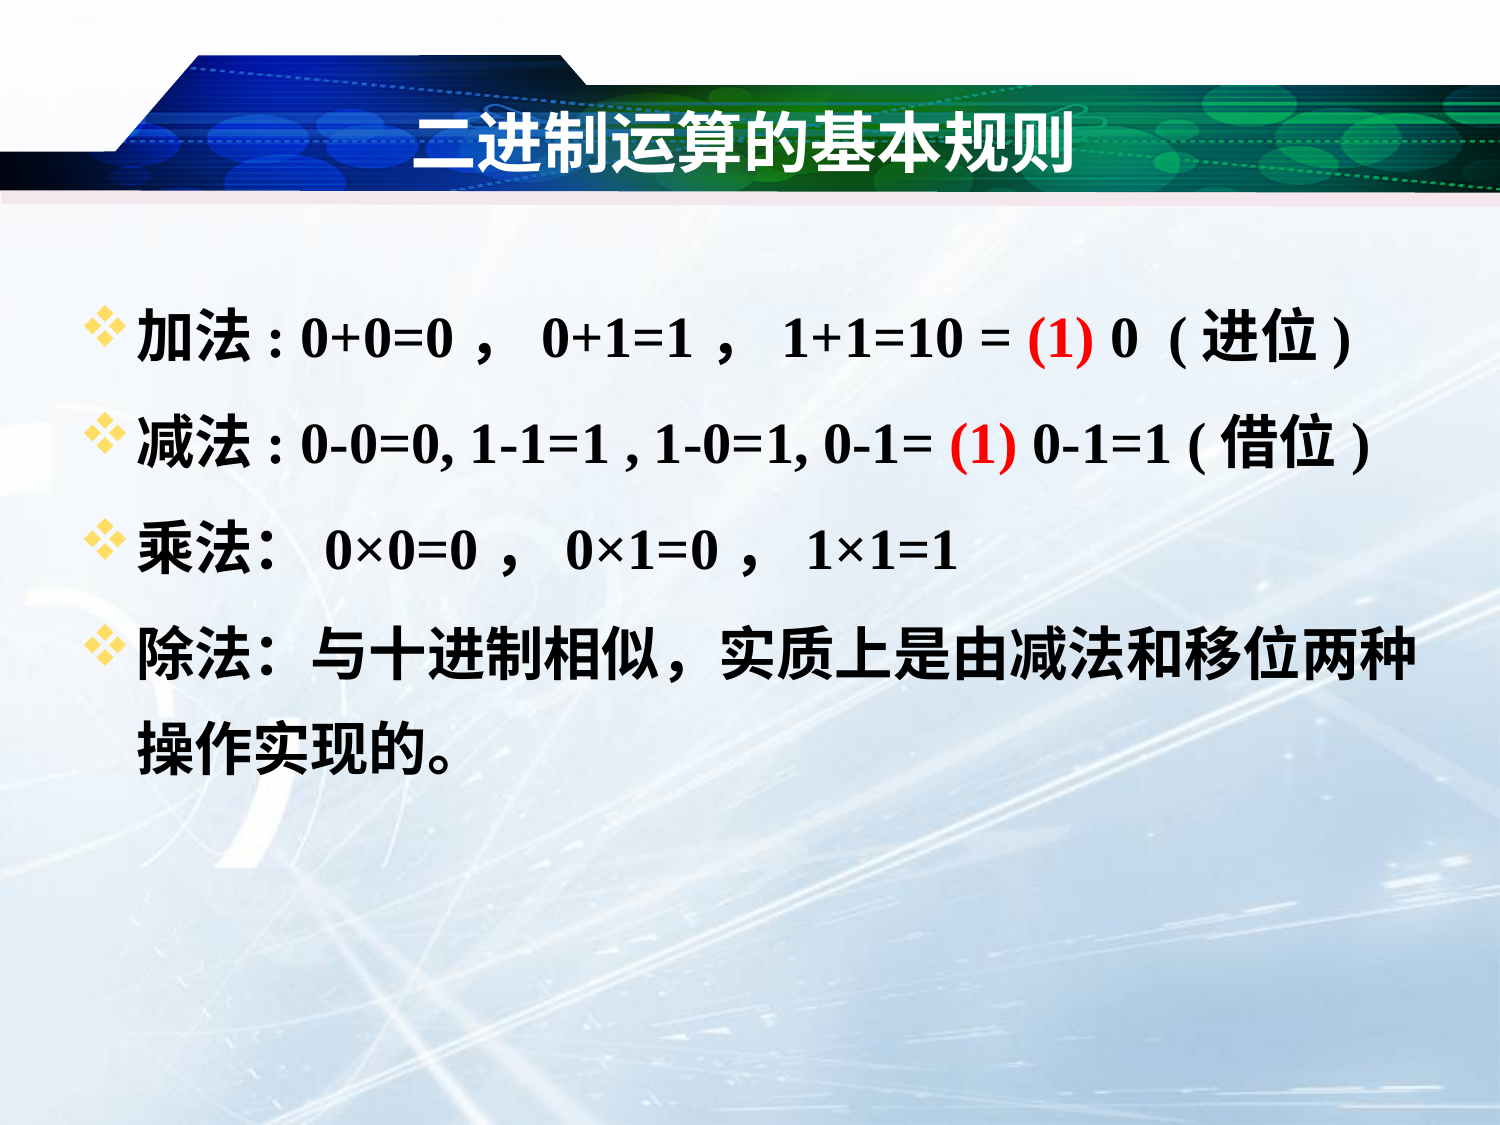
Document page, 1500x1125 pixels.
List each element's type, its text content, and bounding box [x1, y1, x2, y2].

title 二进制运算的基本规则 [99, 94, 1388, 188]
list 加法: 0+0=0，0+1=1，1+1=10 = (1) 0 (进位) 减法: 0-0=0, 1-1=1 , 1-0=1, 0-1= (1) 0-1=1 (借位) 乘法：0×0=0，0×1=0，1×1=1 除法：与十进制相似，实质上是由减法和移位两种操作实现的。 [64, 266, 1448, 943]
picture [0, 0, 1500, 1125]
